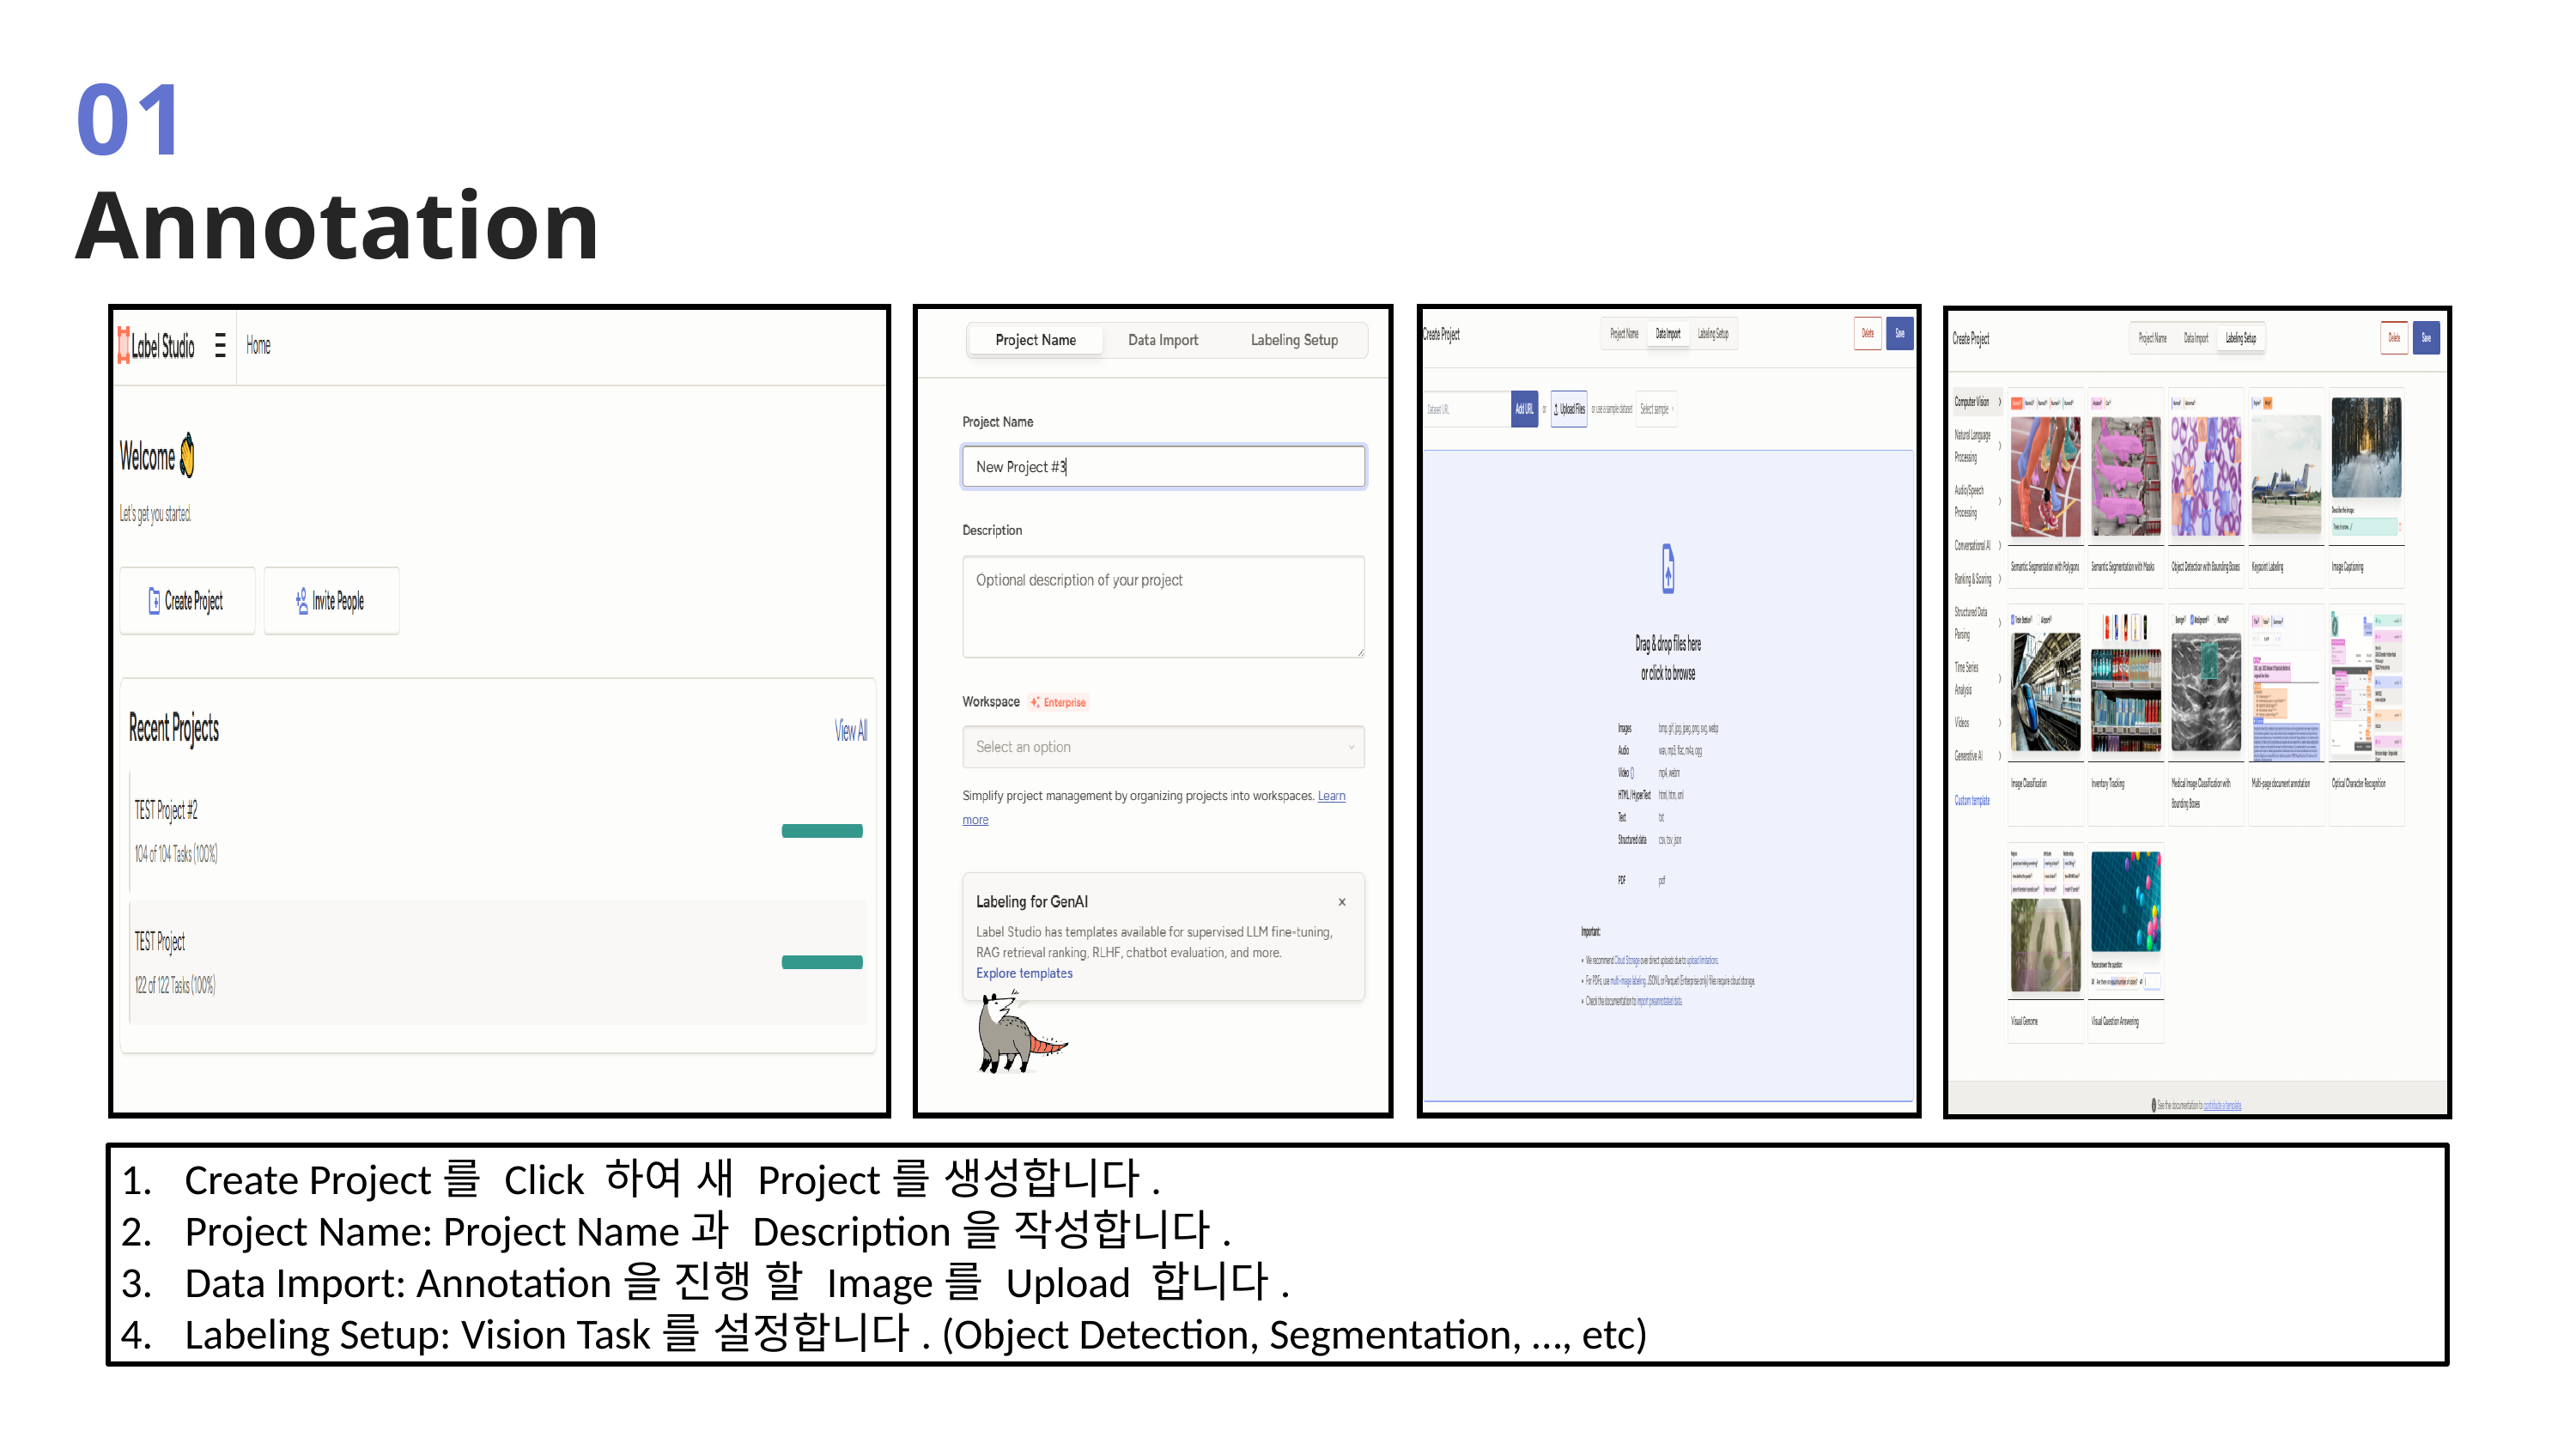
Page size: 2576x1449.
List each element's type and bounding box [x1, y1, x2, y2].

text_box [107, 309, 2448, 1367]
text_box [75, 0, 823, 258]
